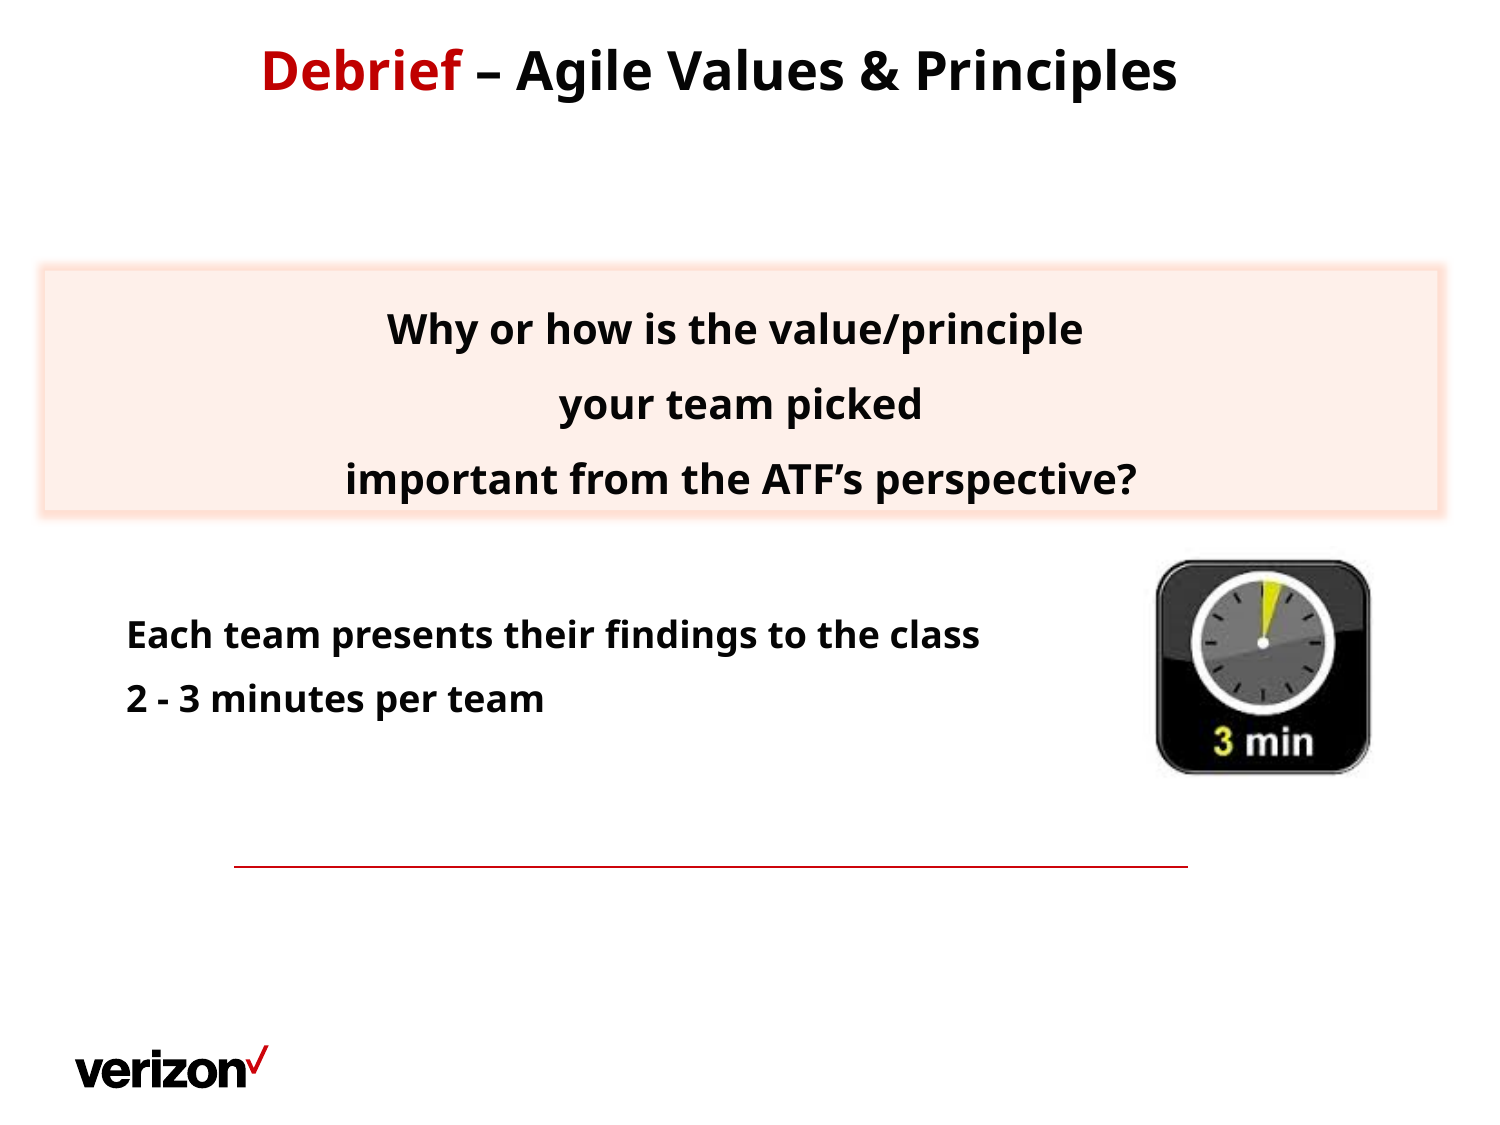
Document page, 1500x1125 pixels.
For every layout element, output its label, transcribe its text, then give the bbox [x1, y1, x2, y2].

list Each team presents their findings to the class 2 - 3 minutes per team [125, 611, 1012, 781]
picture [1141, 546, 1385, 790]
title Debrief – Agile Values & Principles [260, 43, 1453, 189]
text_box Why or how is the value/principle your team picked important from the ATF’s perspective? [44, 270, 1438, 511]
